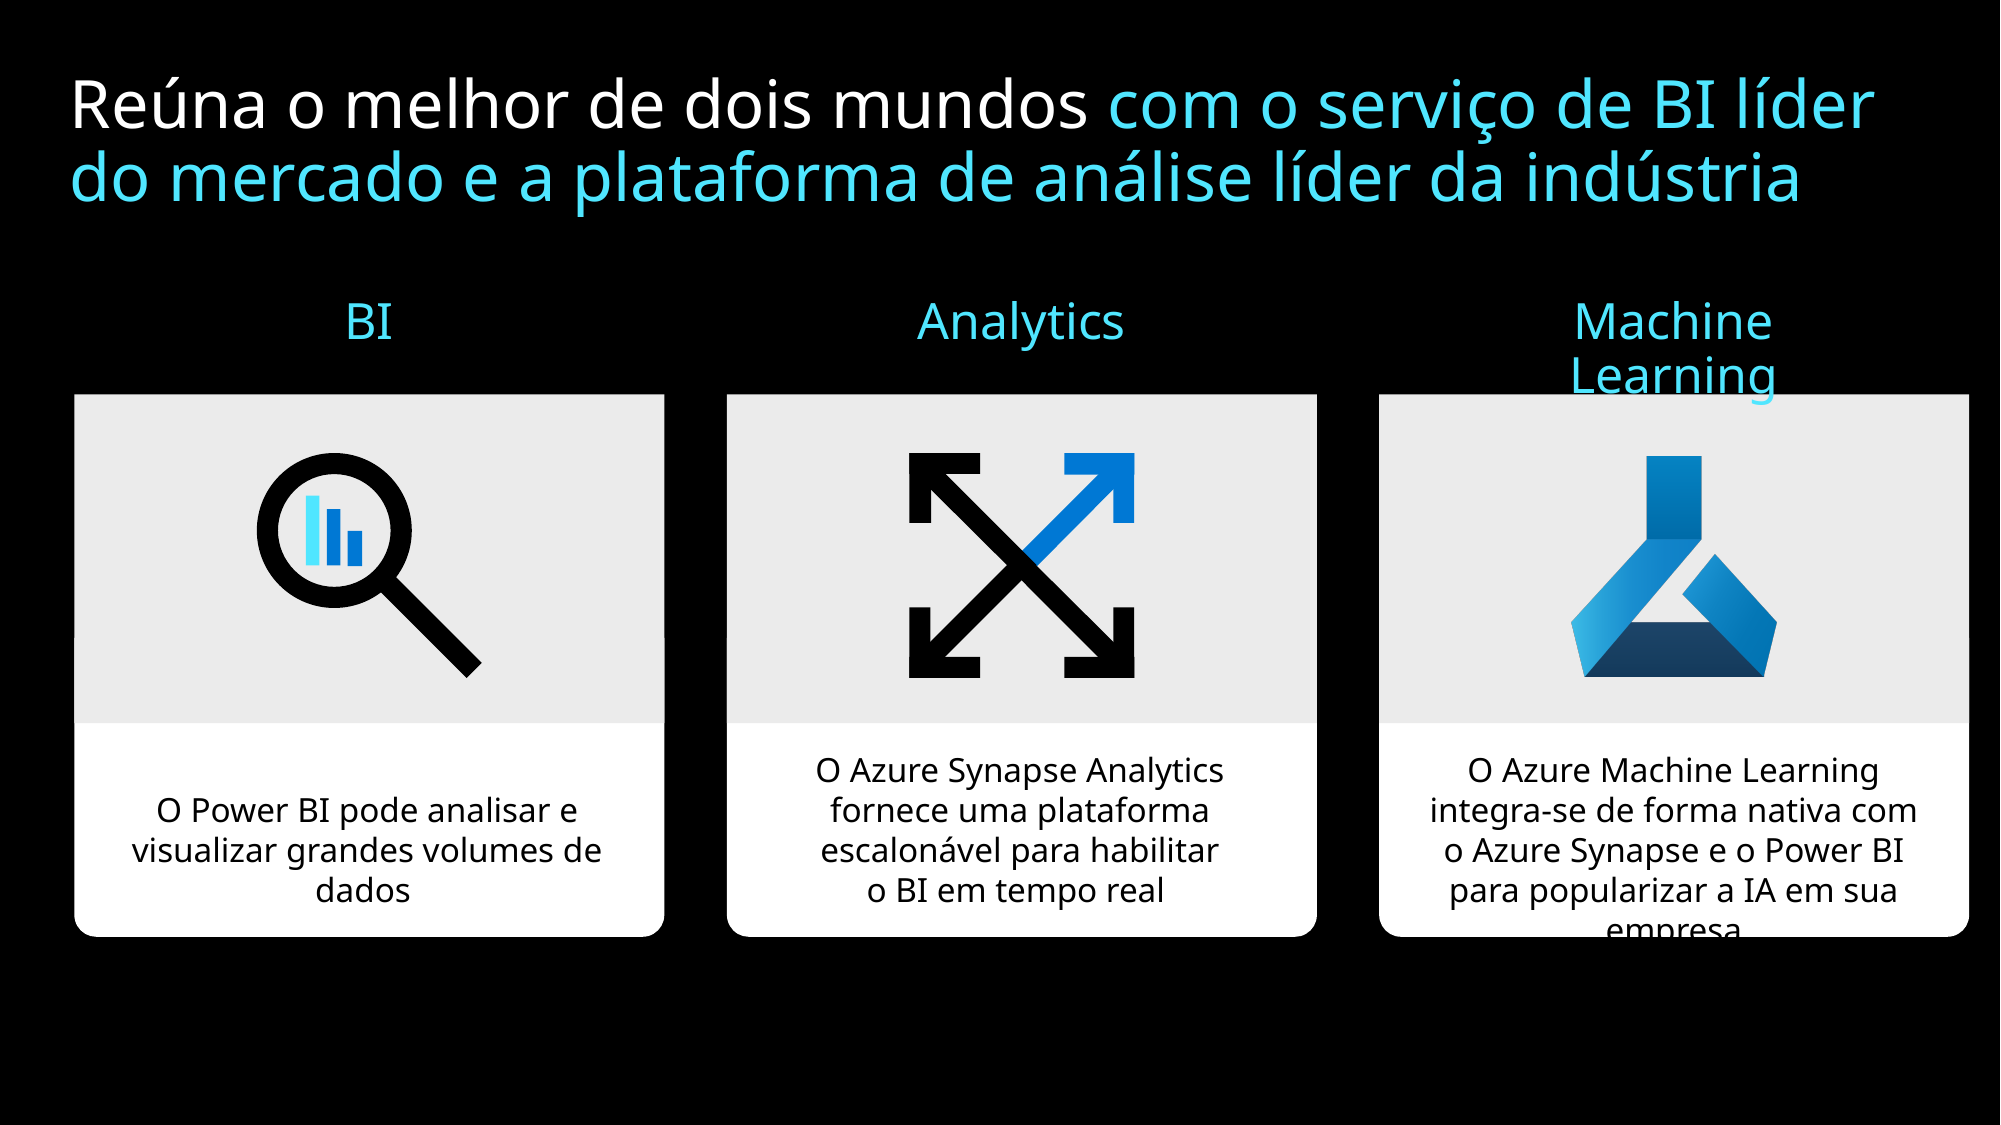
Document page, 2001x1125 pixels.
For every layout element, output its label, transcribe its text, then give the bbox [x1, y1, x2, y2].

text_box [1378, 394, 1970, 724]
text_box [73, 637, 666, 938]
text_box O Azure Synapse Analytics fornece uma plataforma escalonável para habilitar o BI em tempo real [802, 749, 1238, 909]
text_box BI [252, 288, 487, 358]
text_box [256, 452, 482, 679]
text_box [74, 394, 665, 724]
text_box [726, 724, 1318, 938]
text_box [726, 394, 1318, 724]
text_box O Power BI pode analisar e visualizar grandes volumes de dados [97, 789, 638, 910]
title Reúna o melhor de dois mundos com o serviço de BI líder do mercado e a plataforma de análise líder da indústria [69, 71, 1930, 145]
text_box Machine Learning [1450, 288, 1898, 412]
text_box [909, 452, 1135, 679]
picture [1571, 455, 1778, 677]
text_box O Azure Machine Learning integra-se de forma nativa com o Azure Synapse e o Power BI para popularizar a IA em sua empresa [1409, 749, 1939, 949]
text_box Analytics [871, 288, 1172, 358]
text_box [1378, 724, 1970, 938]
